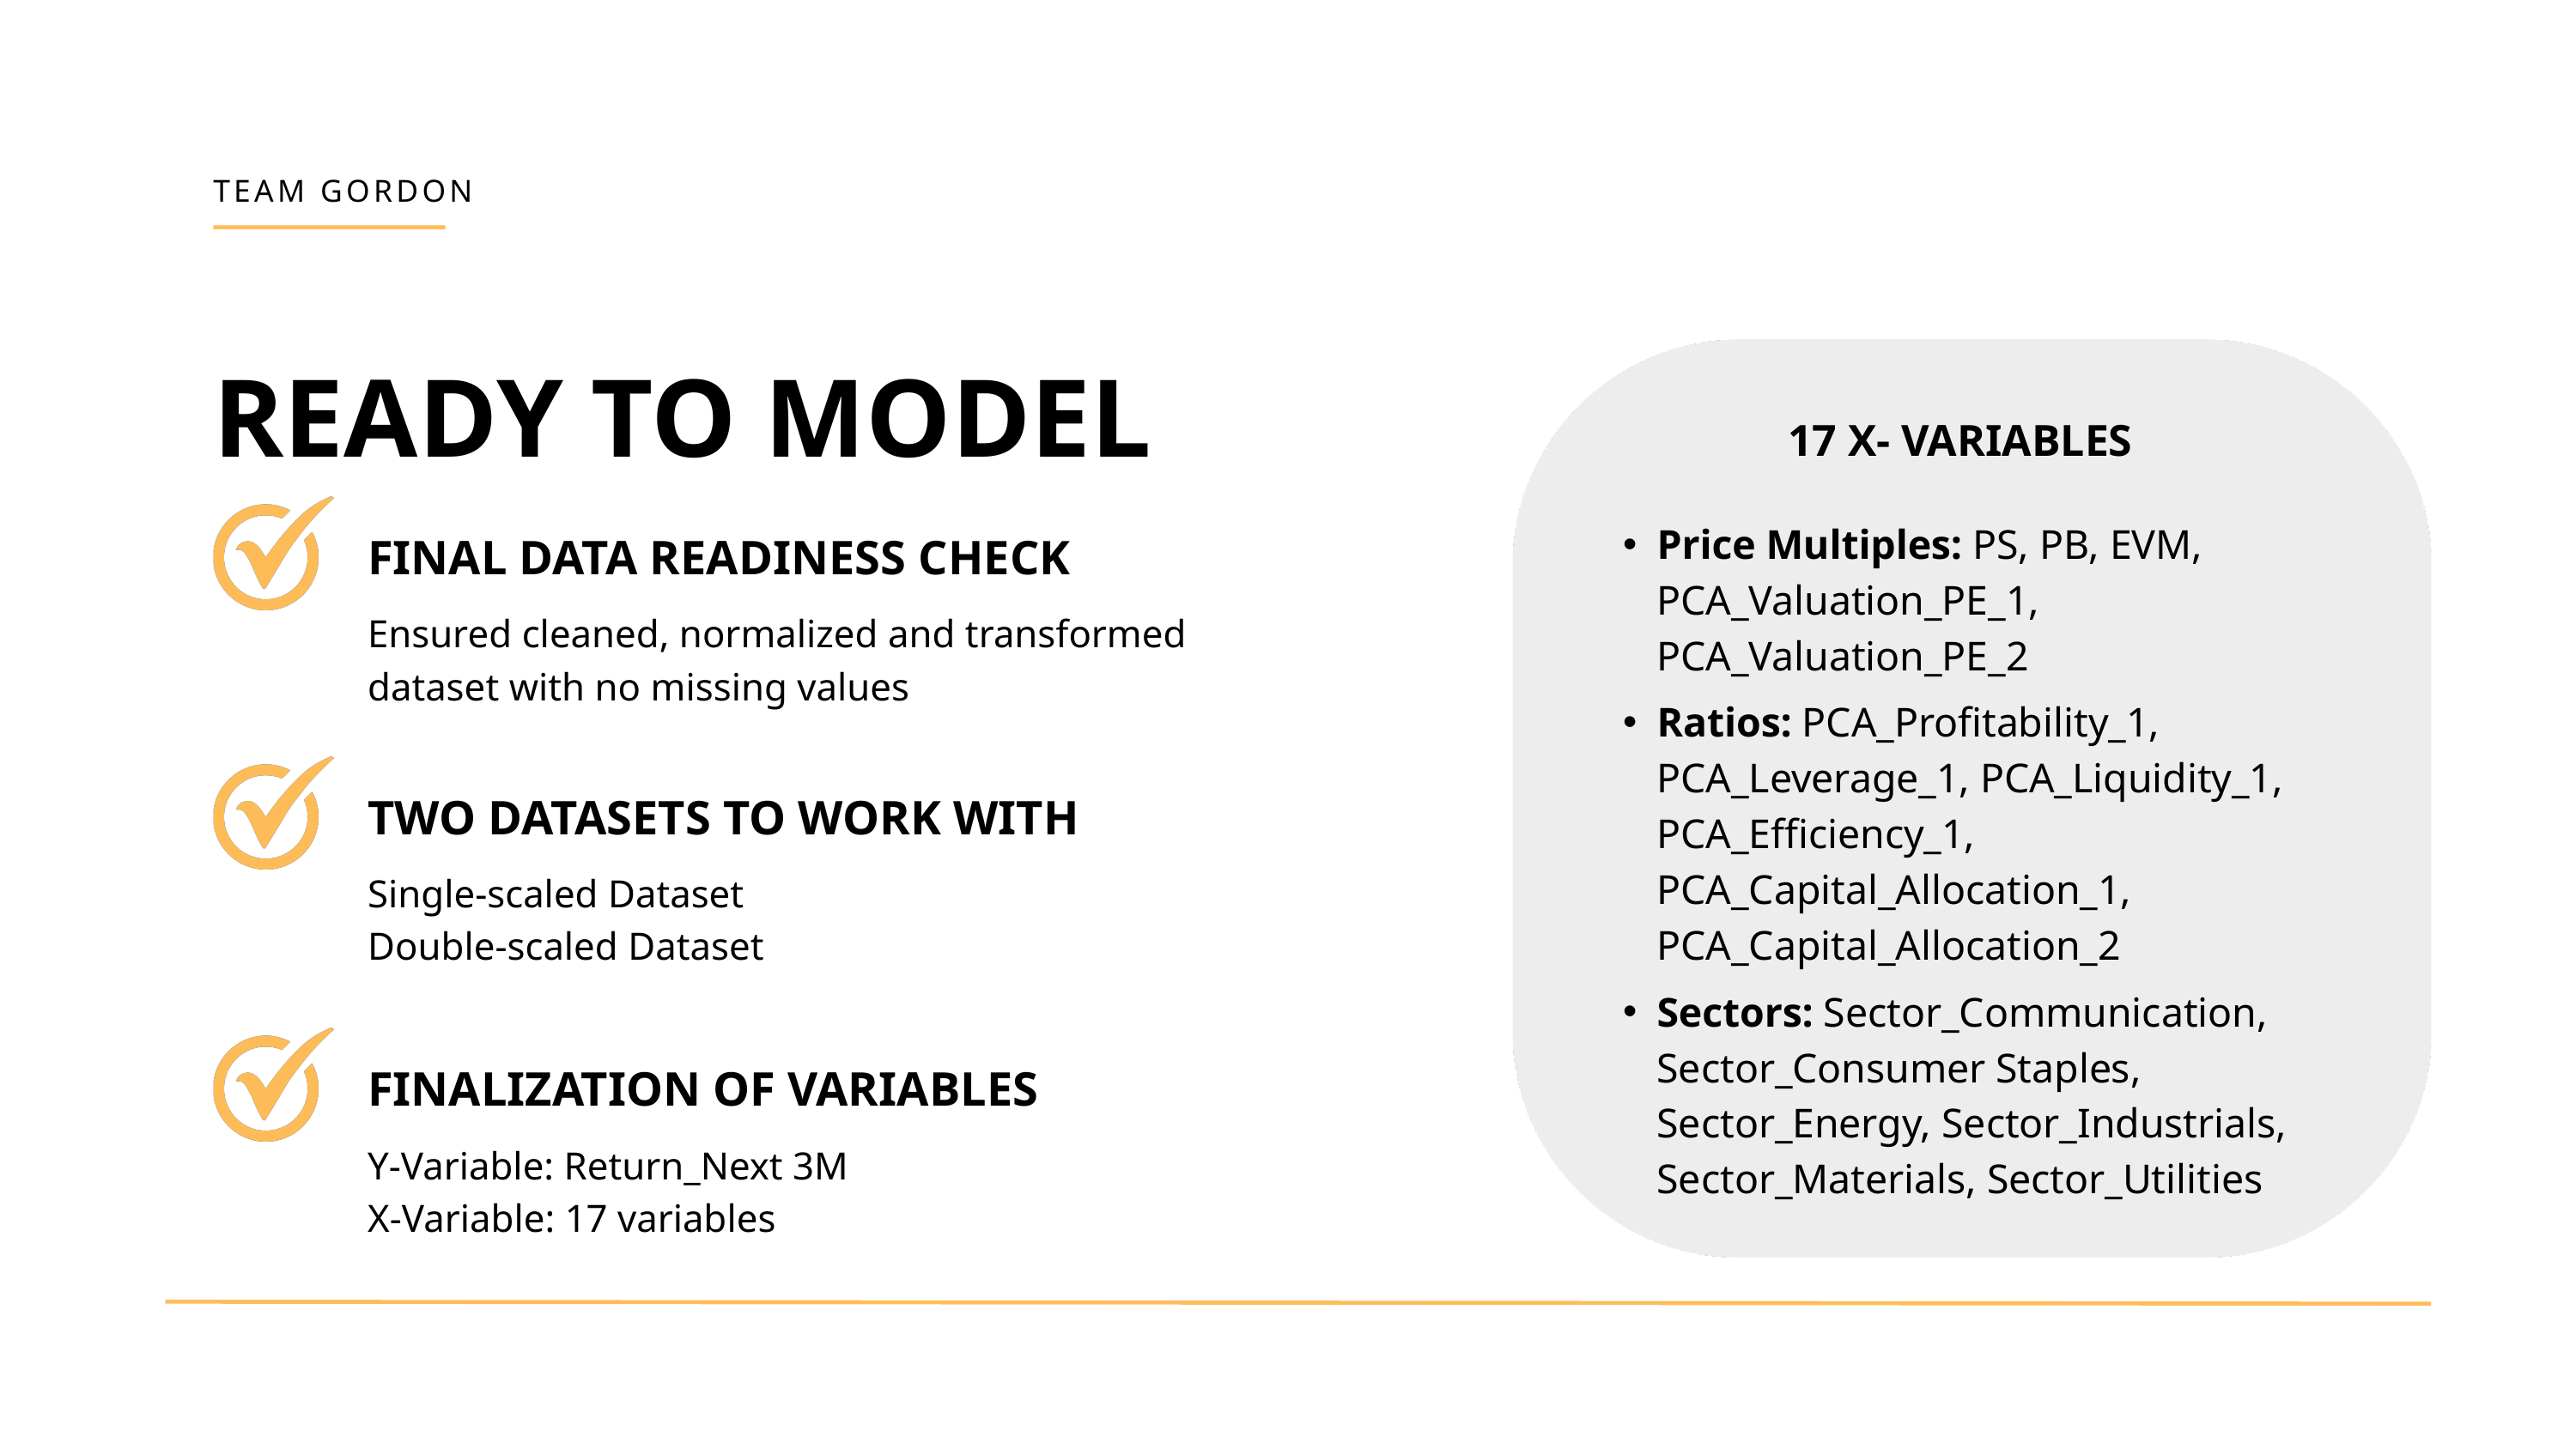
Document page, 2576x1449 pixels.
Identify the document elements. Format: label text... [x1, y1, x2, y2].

text_box [1512, 339, 2432, 1258]
text_box [213, 1028, 334, 1142]
text_box 17 X- VARIABLES [1512, 404, 2408, 465]
text_box FINAL DATA READINESS CHECK [368, 518, 1263, 585]
text_box Single-scaled Dataset Double-scaled Dataset [368, 863, 1263, 968]
text_box Price Multiples: PS, PB, EVM, PCA_Valuation_PE_1, PCA_Valuation_PE_2 Ratios: PCA_Profitability_1, PCA_Leverage_1, PCA_Liquidity_1, PCA_Efficiency_1, PCA_Capital_Allocation_1, PCA_Capital_Allocation_2 Sectors: Sector_Communication, Sector_Consumer Staples, Sector_Energy, Sector_Industrials, Sector_Materials, Sector_Utilities [1589, 512, 2400, 1288]
text_box TEAM GORDON [213, 165, 572, 209]
text_box READY TO MODEL [213, 334, 1541, 479]
text_box TWO DATASETS TO WORK WITH [368, 779, 1263, 844]
text_box FINALIZATION OF VARIABLES [368, 1050, 1263, 1116]
text_box Ensured cleaned, normalized and transformed dataset with no missing values [368, 603, 1263, 708]
text_box [213, 756, 334, 870]
text_box Y-Variable: Return_Next 3M X-Variable: 17 variables [368, 1134, 1263, 1240]
text_box [213, 496, 334, 610]
